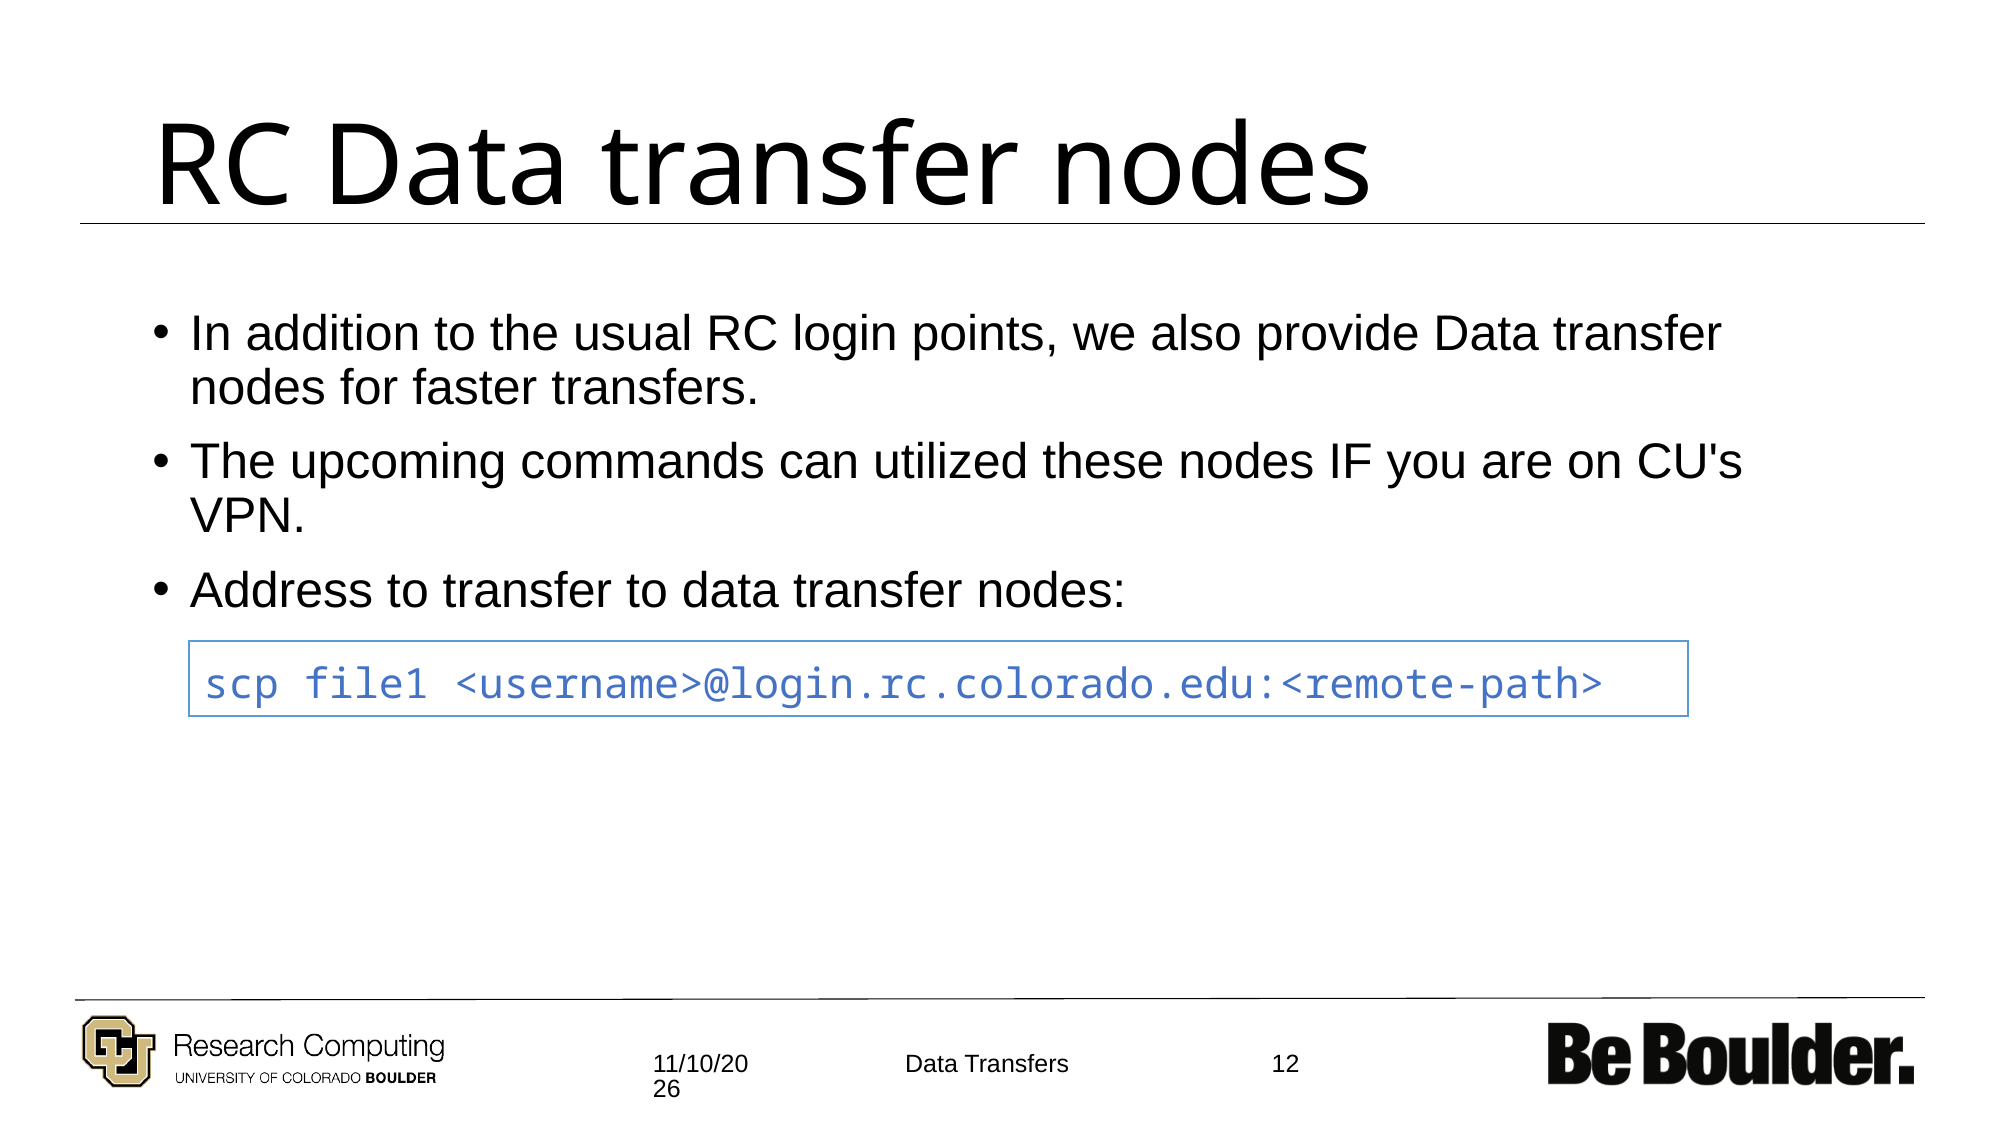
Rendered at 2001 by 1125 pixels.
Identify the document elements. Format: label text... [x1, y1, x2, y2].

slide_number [637, 1032, 772, 1093]
list In addition to the usual RC login points, we also provide Data transfer nodes for faster transfers. The upcoming commands can utilized these nodes IF you are on CU's VPN. Address to transfer to data transfer nodes: [137, 299, 1863, 983]
title RC Data transfer nodes [137, 59, 1863, 278]
picture [1524, 1015, 1938, 1088]
text_box scp file1 <username>@login.rc.colorado.edu:<remote-path> [188, 640, 1689, 717]
footer Data Transfers [772, 1032, 1202, 1093]
slide_number 12 [1202, 1032, 1315, 1093]
picture [81, 1015, 444, 1088]
